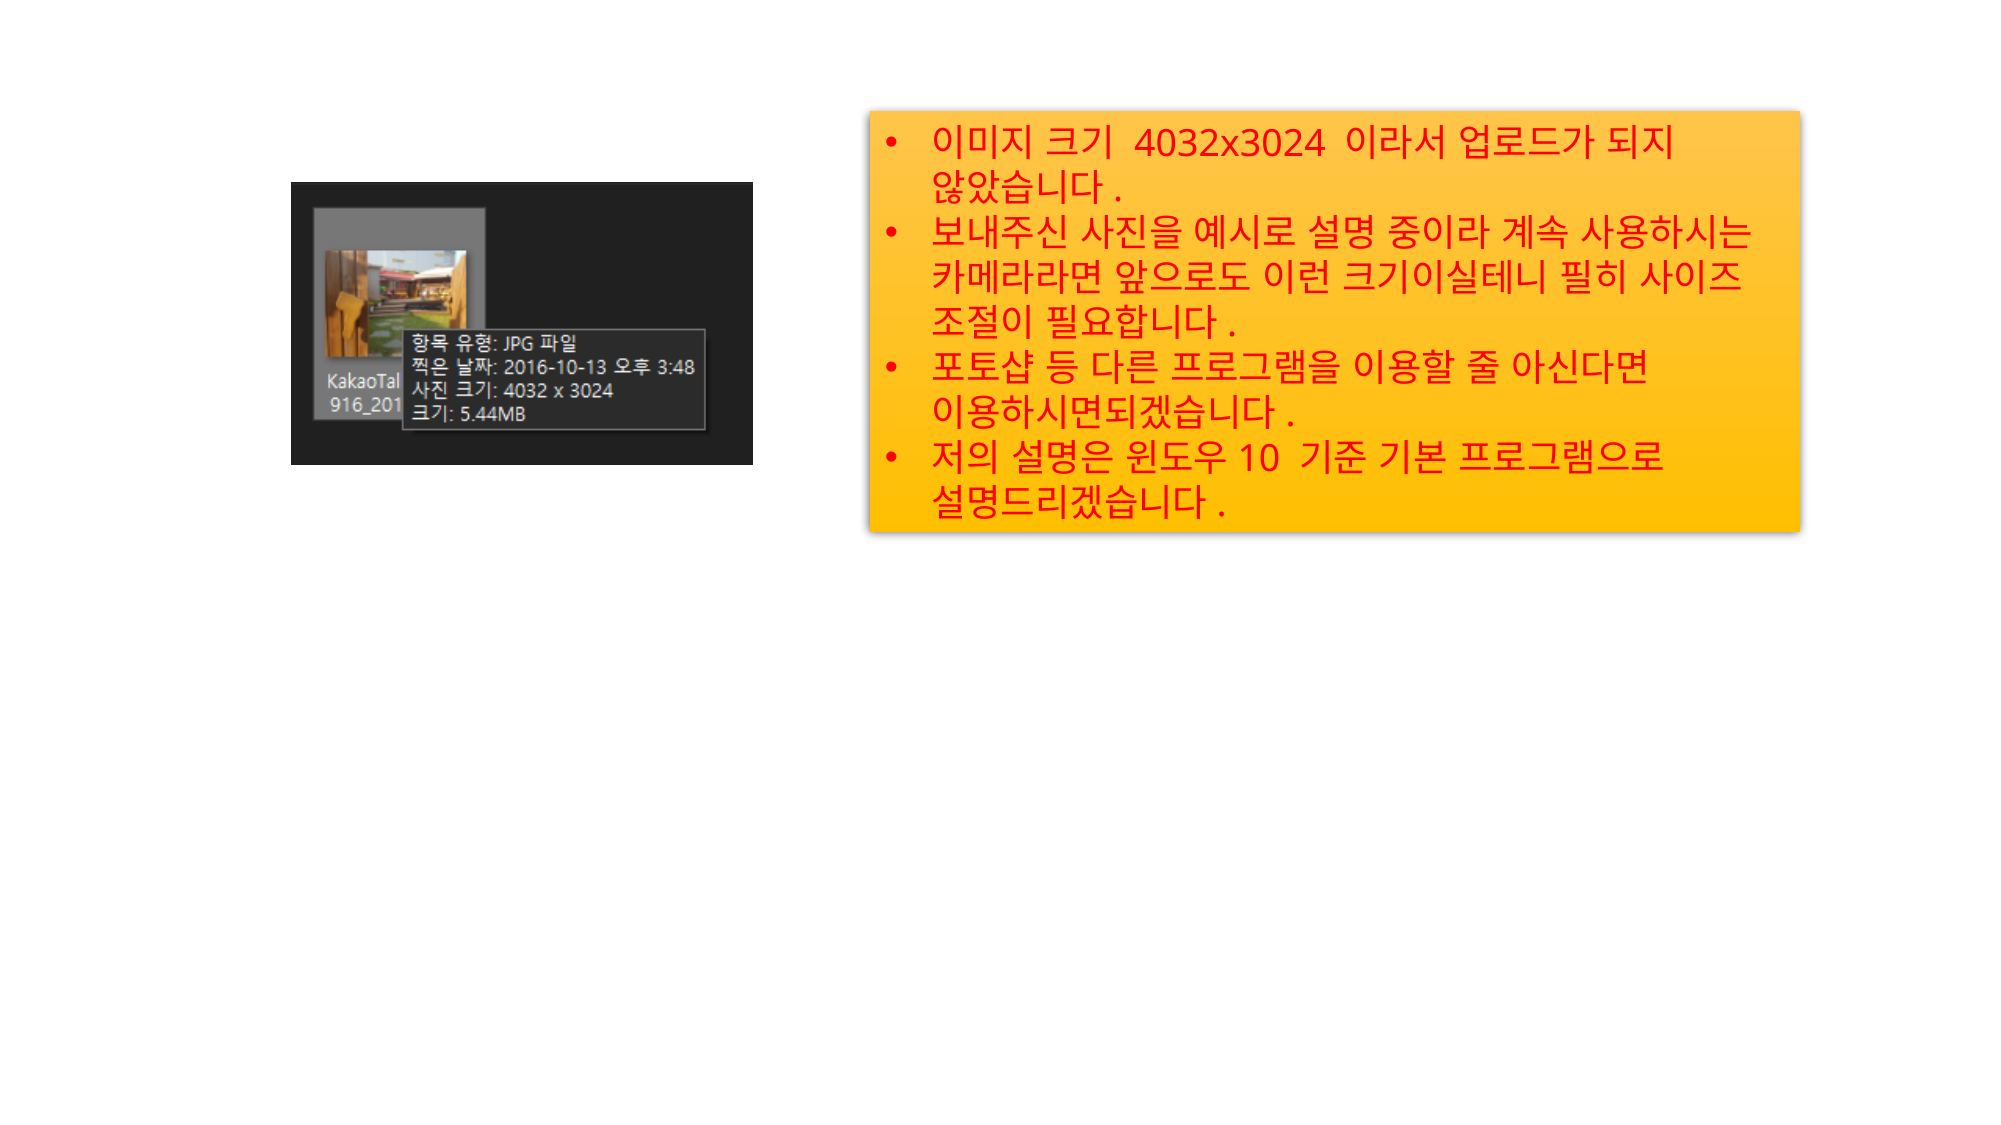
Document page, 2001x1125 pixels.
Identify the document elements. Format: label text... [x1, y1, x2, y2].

text_box 이미지 크기 4032x3024 이라서 업로드가 되지 않았습니다. 보내주신 사진을 예시로 설명 중이라 계속 사용하시는 카메라라면 앞으로도 이런 크기이실테니 필히 사이즈 조절이 필요합니다. 포토샵 등 다른 프로그램을 이용할 줄 아신다면 이용하시면되겠습니다. 저의 설명은 윈도우10 기준 기본 프로그램으로 설명드리겠습니다. [869, 111, 1801, 532]
picture [291, 182, 753, 466]
